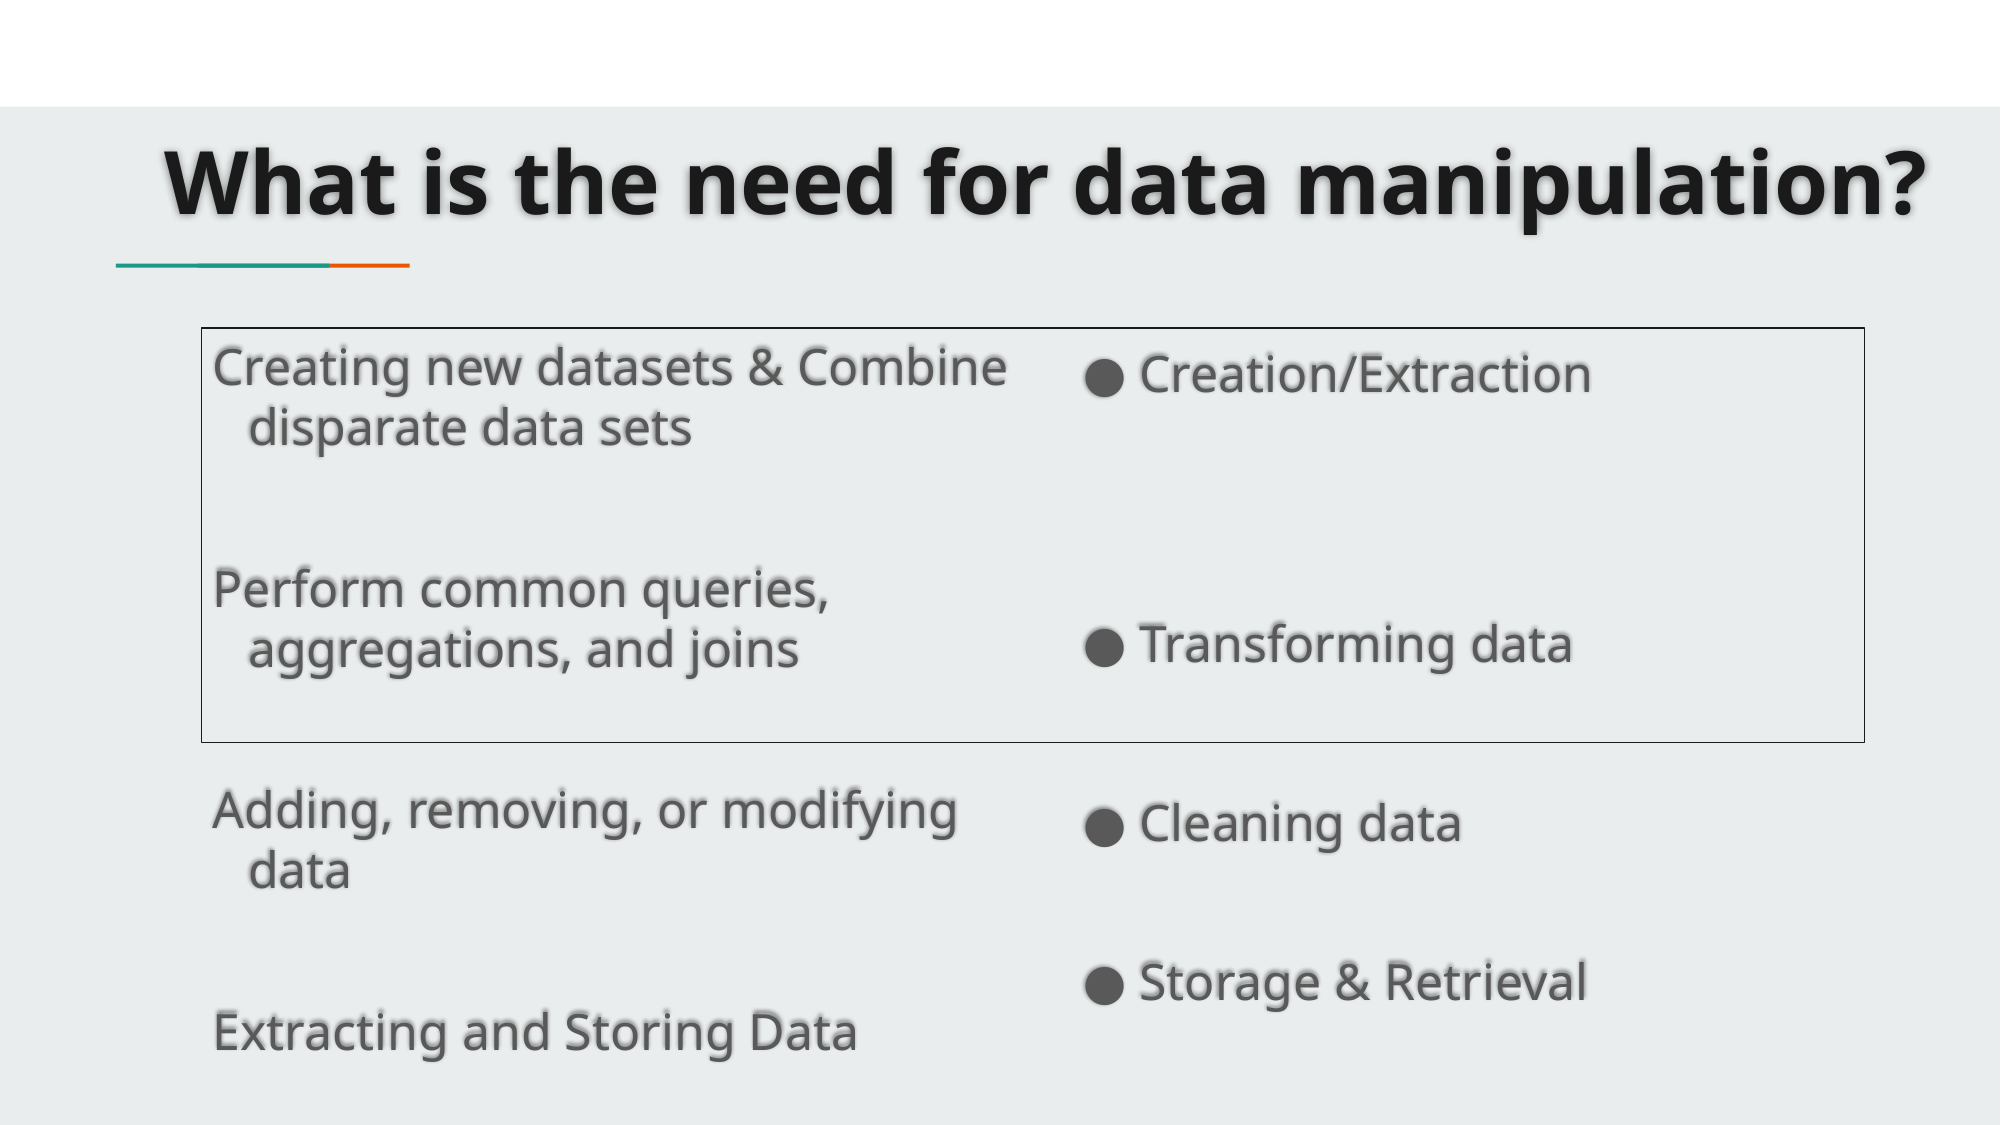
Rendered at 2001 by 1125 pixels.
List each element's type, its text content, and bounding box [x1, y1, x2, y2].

title What is the need for data manipulation? [149, 99, 1987, 260]
subtitle Creating new datasets & Combine disparate data sets Perform common queries, aggregations, and joins Adding, removing, or modifying data Extracting and Storing Data [176, 327, 1066, 994]
text_box [1692, 327, 1865, 743]
list Creation/Extraction Transforming data Cleaning data Storage & Retrieval [1068, 326, 1687, 992]
